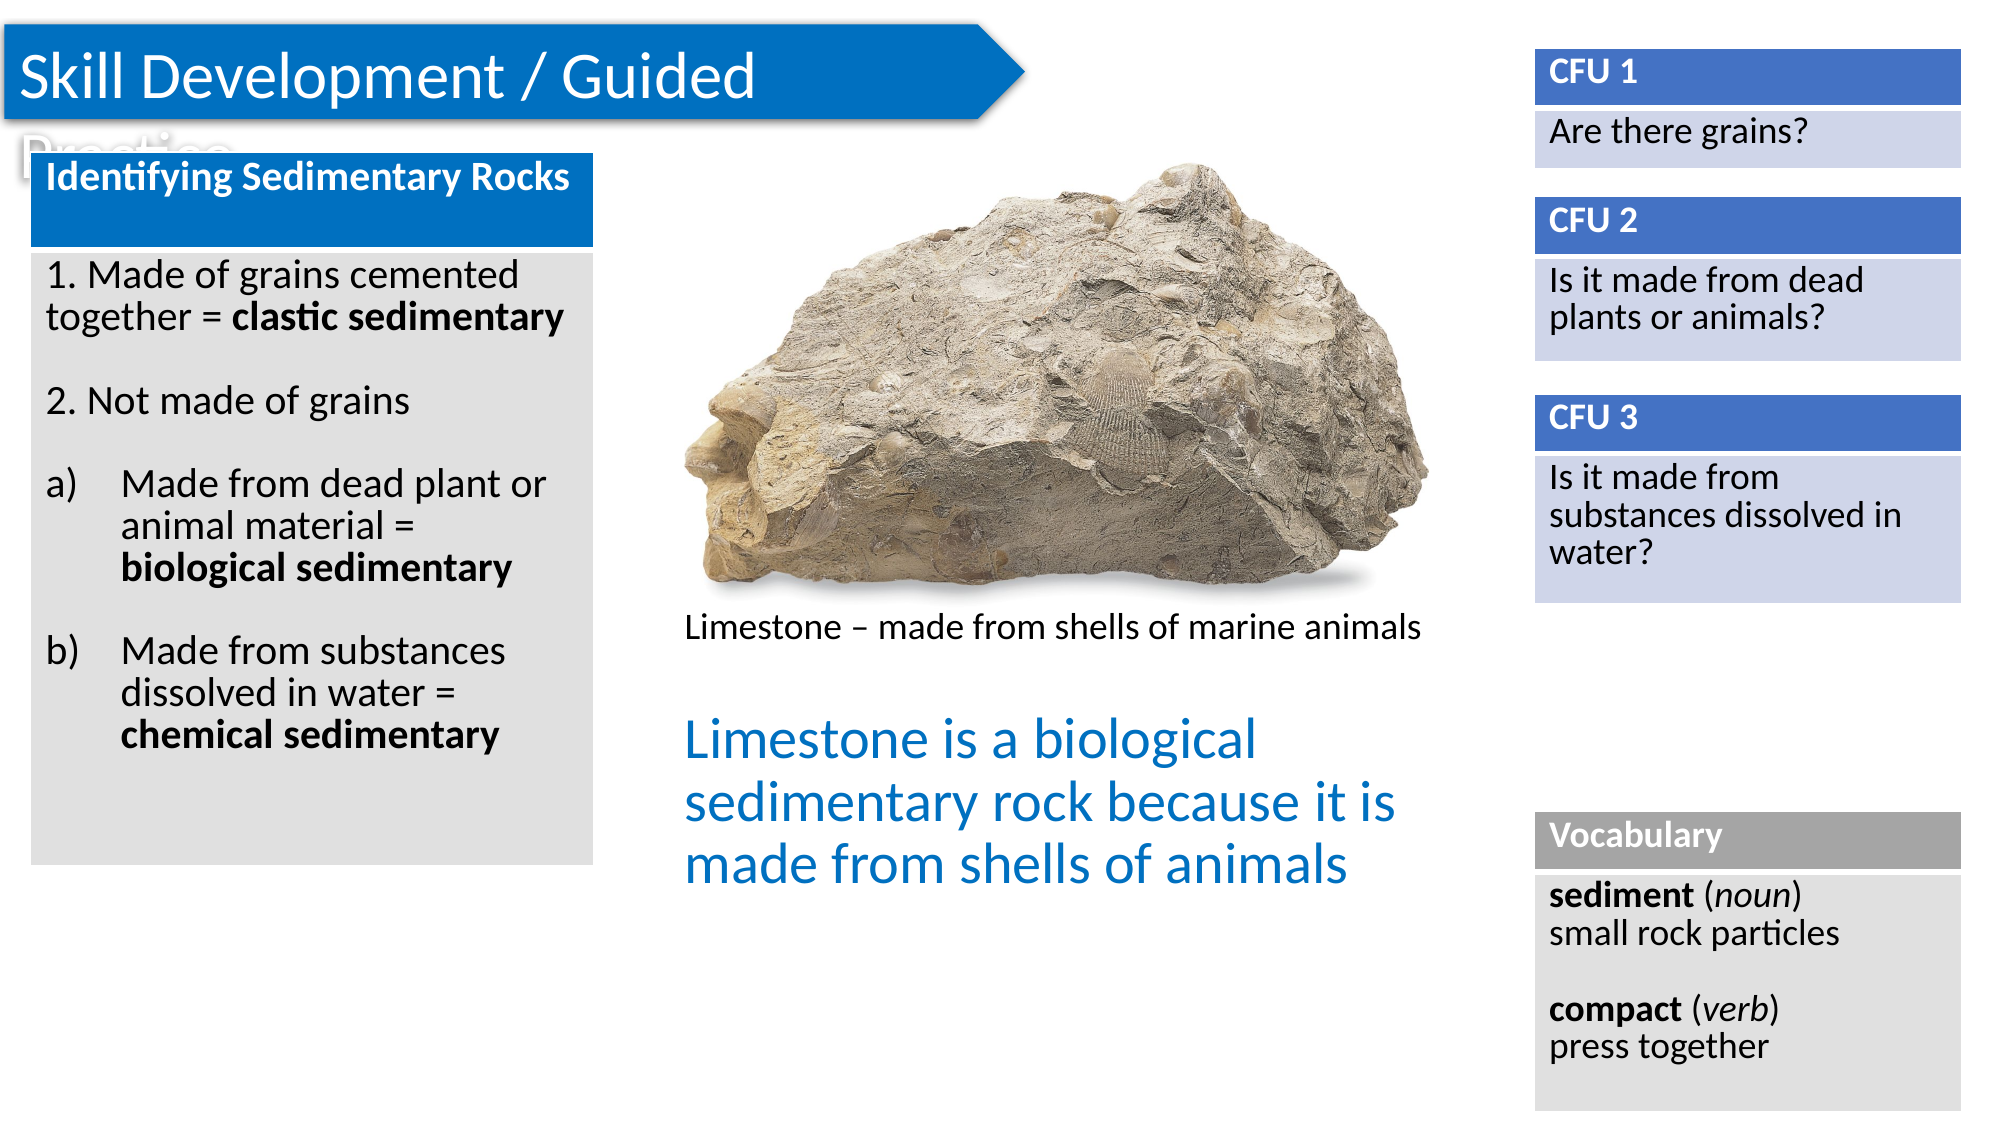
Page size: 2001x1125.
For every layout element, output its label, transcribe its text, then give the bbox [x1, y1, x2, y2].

table_header Identifying Sedimentary Rocks [31, 153, 593, 247]
table_header CFU 2 [1535, 197, 1961, 254]
table_cell Is it made from dead plants or animals? [1535, 259, 1961, 361]
table_header CFU 3 [1535, 395, 1961, 451]
table_cell Are there grains? [1535, 111, 1961, 168]
table_cell 1. Made of grains cemented together = clastic sedimentary 2. Not made of grains Made from dead plant or animal material = biological sedimentary Made from substances dissolved in water = chemical sedimentary [31, 253, 593, 865]
text_box Skill Development / Guided Practice [4, 24, 1025, 119]
table_header Vocabulary [1535, 812, 1961, 869]
table_cell sediment (noun) small rock particles compact (verb) press together [1535, 875, 1961, 1111]
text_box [669, 151, 1444, 701]
table_header CFU 1 [1535, 49, 1961, 105]
text_box Limestone is a biological sedimentary rock because it is made from shells of animals [669, 701, 1437, 1053]
table_cell Is it made from substances dissolved in water? [1535, 456, 1961, 603]
